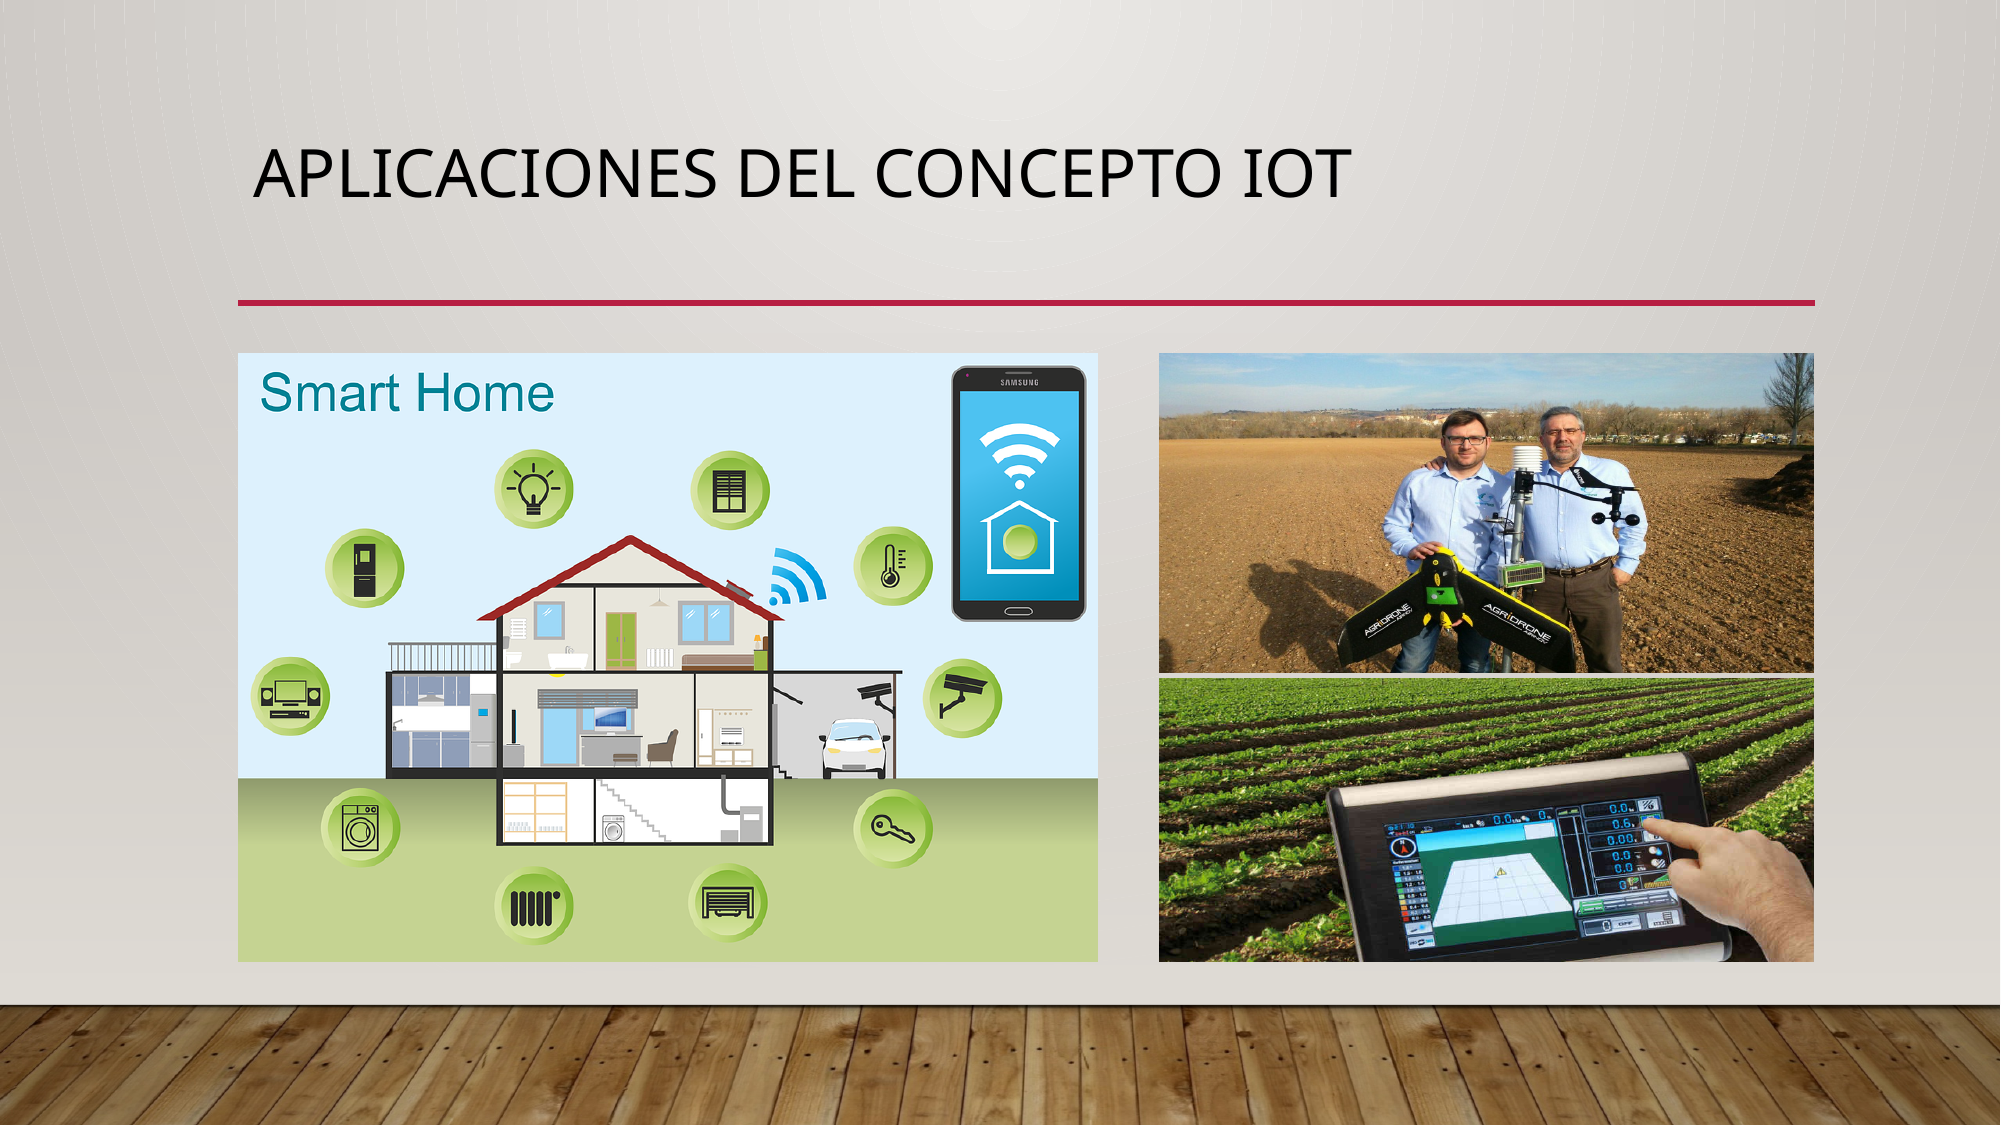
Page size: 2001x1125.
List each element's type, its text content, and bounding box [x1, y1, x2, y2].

picture [238, 353, 1098, 962]
picture [1158, 678, 1814, 962]
picture [1158, 353, 1814, 673]
title APLICACIONES del concepto IoT [238, 131, 1814, 305]
picture [0, 1005, 2000, 1125]
